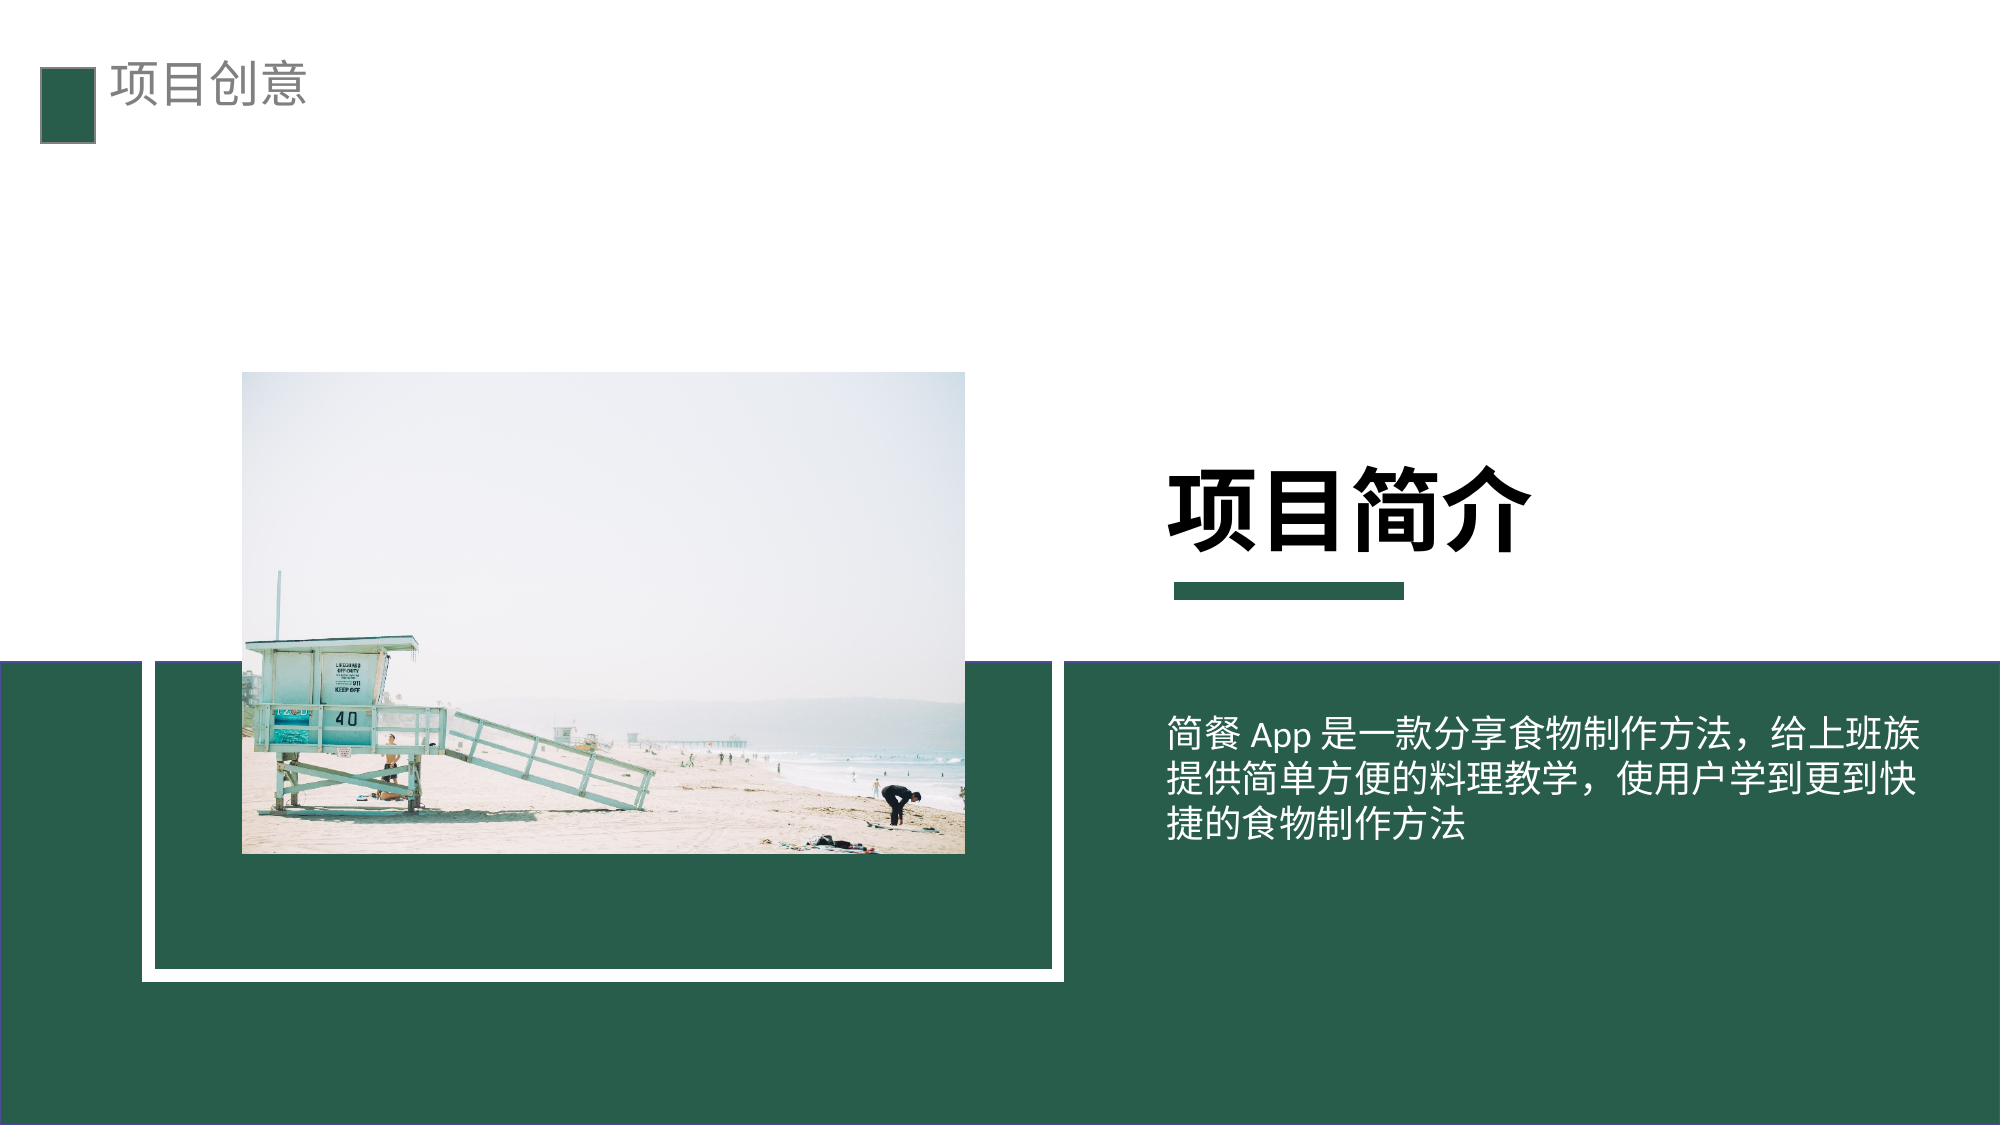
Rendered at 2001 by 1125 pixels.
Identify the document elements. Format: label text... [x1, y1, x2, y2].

text_box [148, 294, 1059, 976]
text_box [40, 67, 96, 144]
text_box 项目简介 [1151, 445, 1673, 570]
text_box [0, 661, 2000, 1125]
text_box 简餐App是一款分享食物制作方法，给上班族提供简单方便的料理教学，使用户学到更到快捷的食物制作方法 [1151, 702, 1943, 852]
text_box [1174, 582, 1404, 600]
picture [242, 372, 965, 854]
text_box 项目创意 [94, 45, 614, 121]
